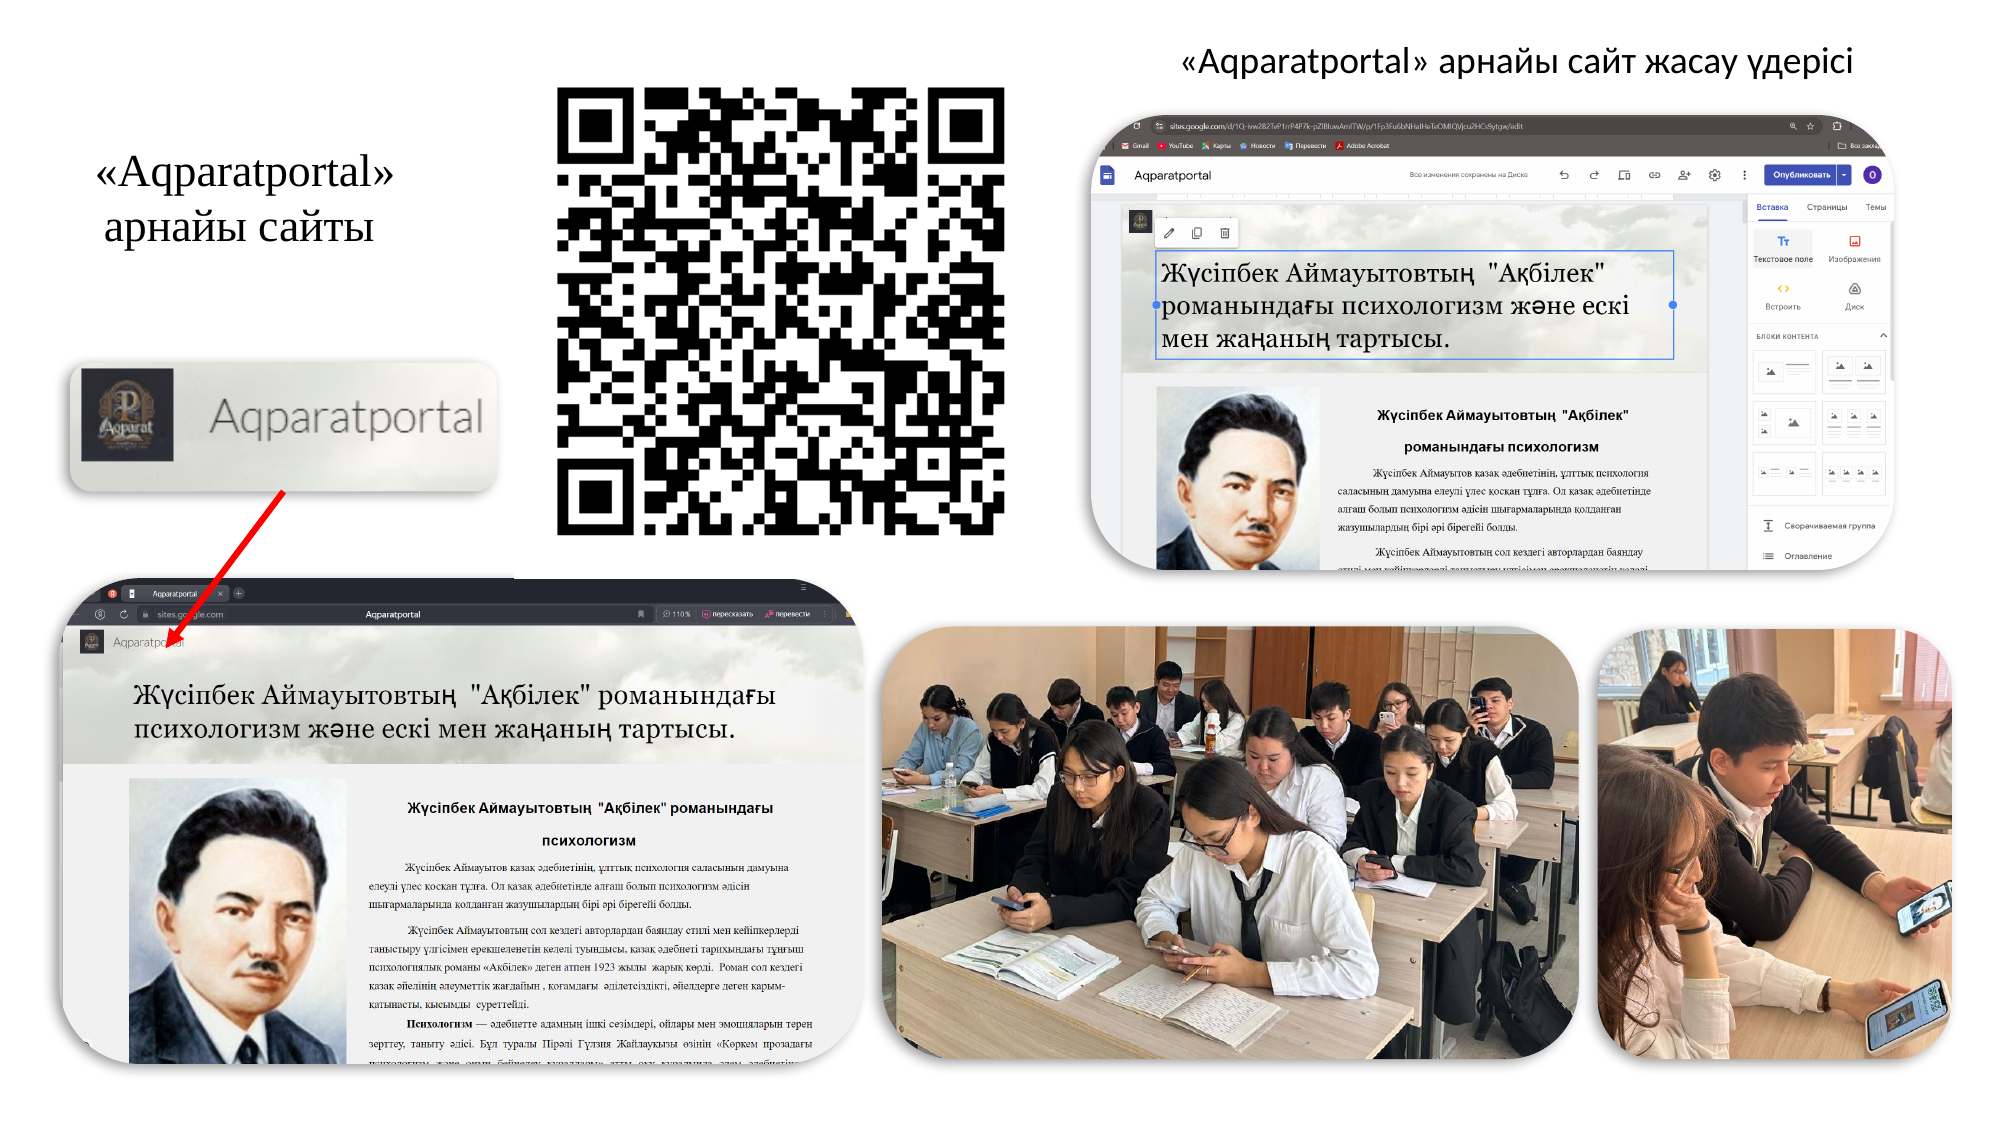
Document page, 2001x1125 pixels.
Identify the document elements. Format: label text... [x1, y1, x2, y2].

picture [1597, 629, 1952, 1060]
text_box «Aqparatportal» арнайы сайты [70, 133, 420, 258]
picture [70, 362, 497, 492]
text_box «Aqparatportal» арнайы сайт жасау үдерісі [1164, 28, 1878, 89]
picture [882, 626, 1579, 1060]
picture [1091, 115, 1895, 570]
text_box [165, 491, 284, 649]
picture [59, 44, 1048, 1064]
